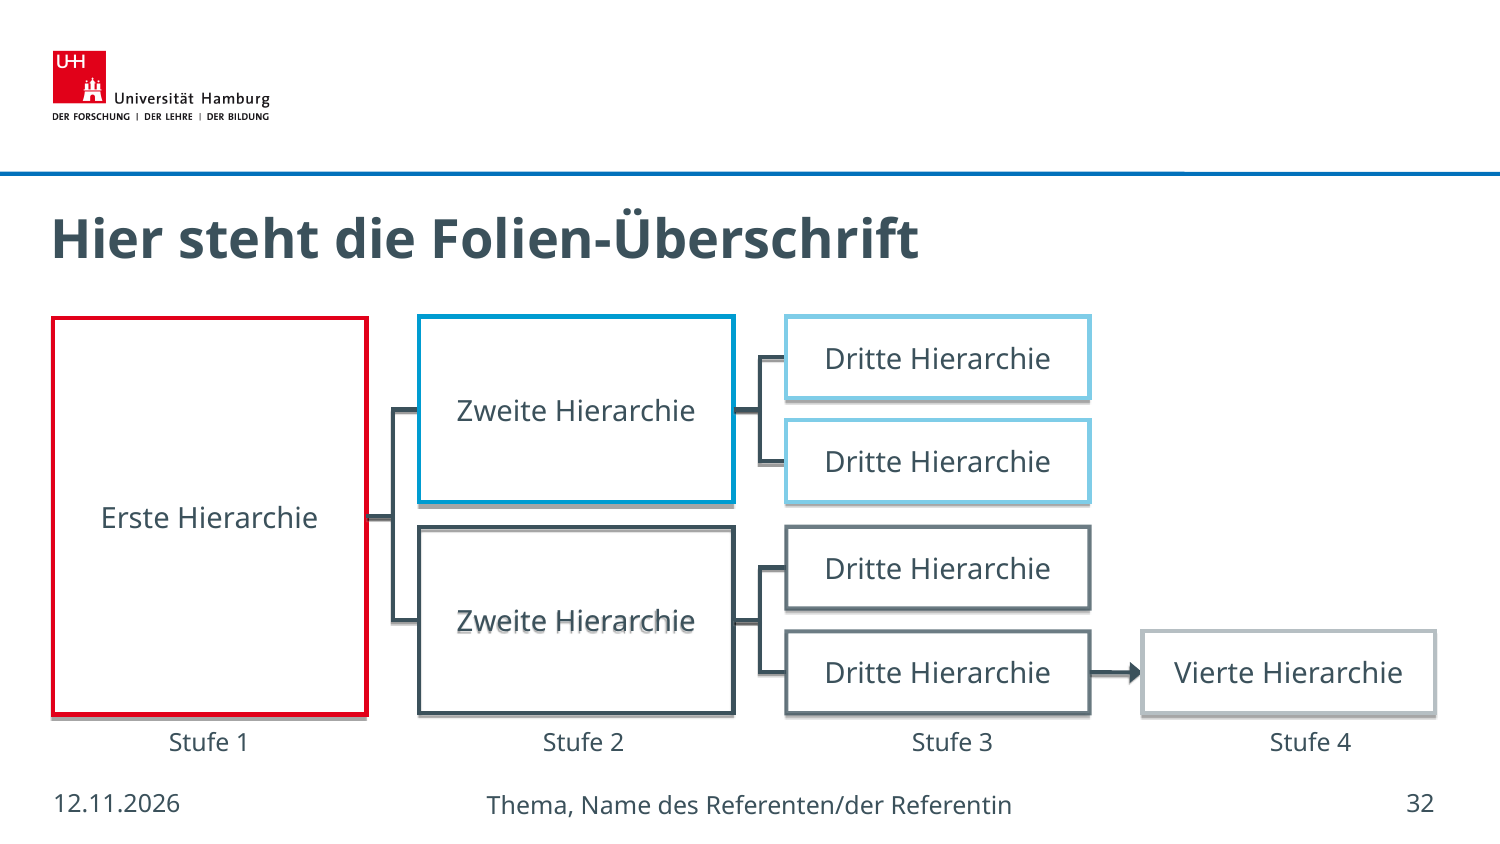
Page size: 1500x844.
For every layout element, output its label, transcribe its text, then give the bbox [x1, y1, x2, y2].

text_box Dritte Hierarchie [786, 631, 1090, 714]
text_box Stufe 3 [826, 718, 1080, 764]
text_box Dritte Hierarchie [786, 316, 1090, 399]
text_box Stufe 2 [457, 718, 711, 764]
text_box <number> [1084, 781, 1435, 827]
text_box Zweite Hierarchie [419, 316, 734, 503]
text_box Stufe 4 [1181, 718, 1440, 764]
text_box Stufe 1 [65, 719, 354, 764]
text_box [1089, 662, 1142, 683]
text_box Hier steht die Folien-Überschrift [35, 197, 1435, 280]
text_box Dritte Hierarchie [786, 526, 1090, 609]
picture [0, 0, 322, 147]
text_box Zweite Hierarchie [419, 527, 734, 714]
text_box Vierte Hierarchie [1142, 631, 1436, 714]
text_box Dritte Hierarchie [786, 419, 1090, 502]
text_box Erste Hierarchie [53, 318, 367, 715]
text_box 05.06.2021 [53, 781, 403, 827]
text_box Thema, Name des Referenten/der Referentin [465, 781, 1034, 827]
